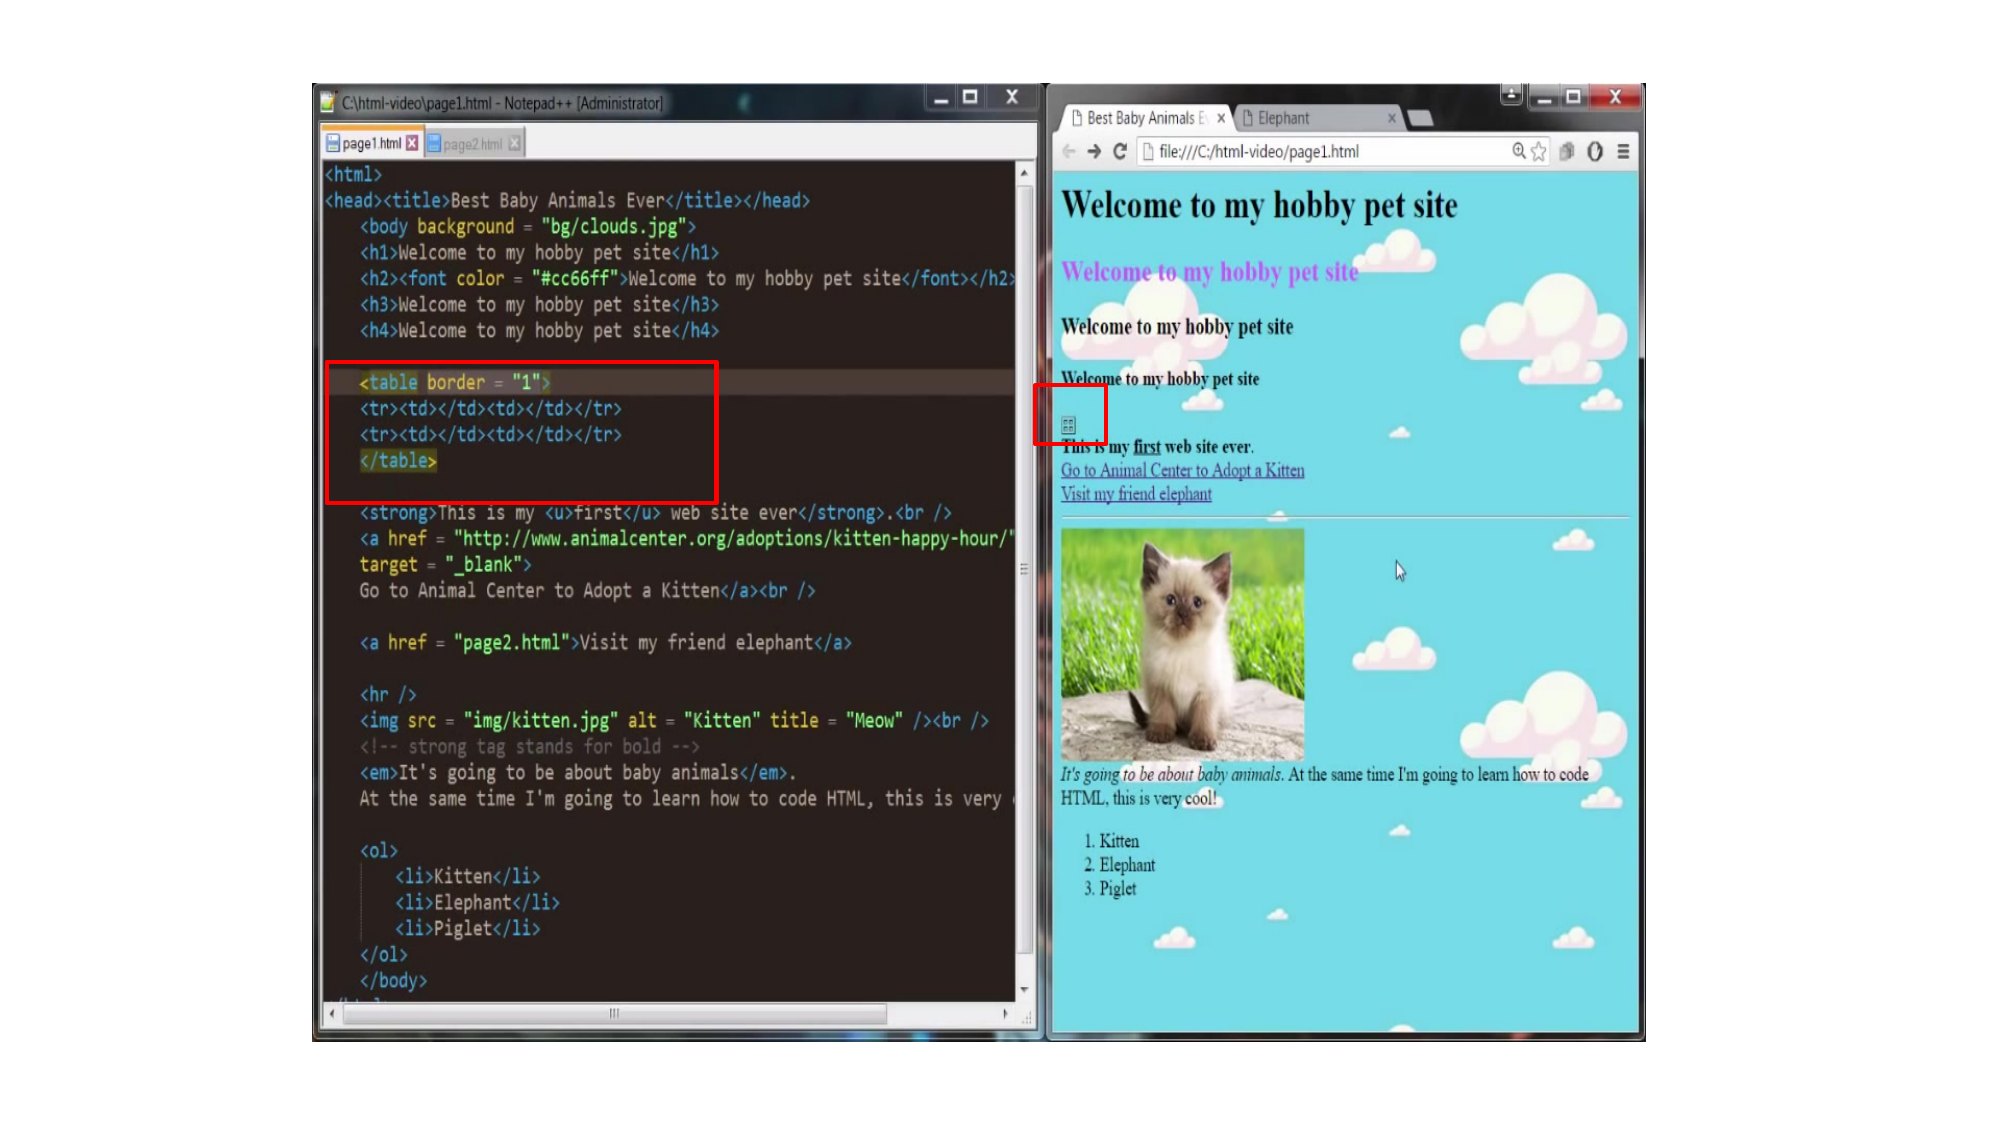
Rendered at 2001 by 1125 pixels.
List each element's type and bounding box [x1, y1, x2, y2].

picture [312, 83, 1647, 1042]
